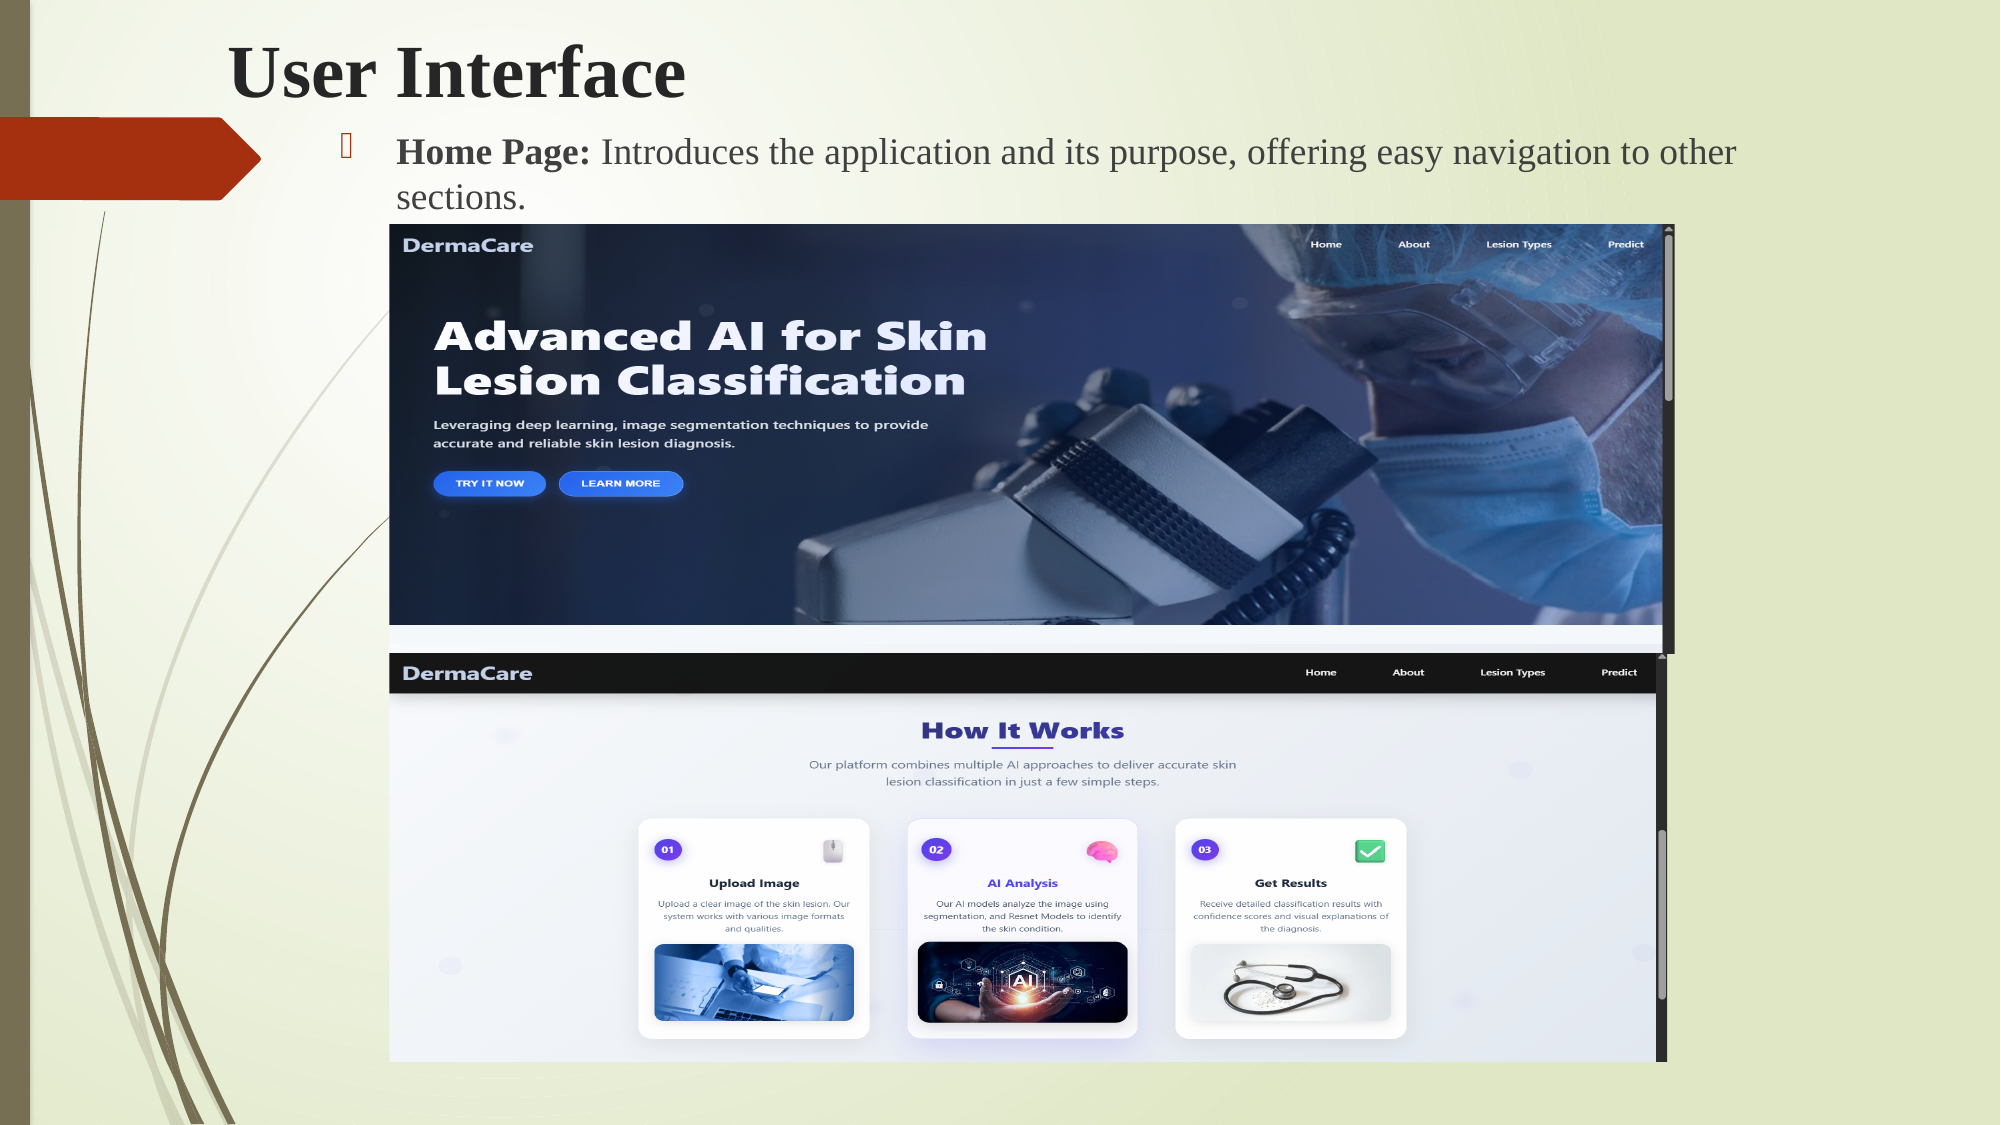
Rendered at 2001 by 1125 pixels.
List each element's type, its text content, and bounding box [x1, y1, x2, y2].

picture [389, 224, 1676, 1062]
title User Interface [212, 14, 1675, 225]
list Home Page: Introduces the application and its purpose, offering easy navigation to other sections. [325, 119, 1801, 1044]
